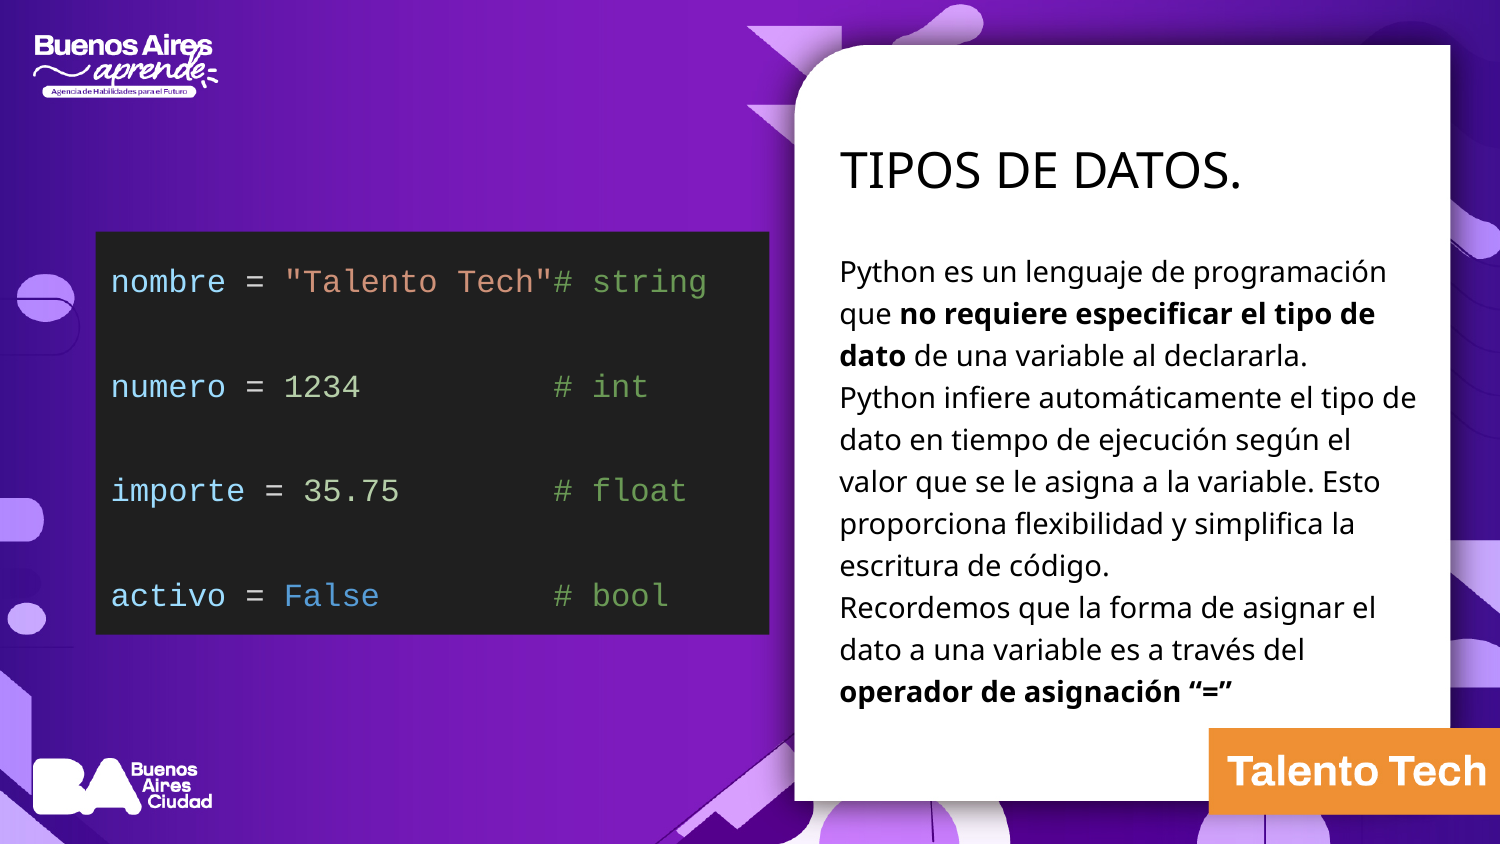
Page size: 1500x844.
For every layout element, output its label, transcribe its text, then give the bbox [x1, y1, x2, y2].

text_box nombre = "Talento Tech"# string numero = 1234 # int importe = 35.75 # float activo = False # bool [95, 231, 770, 635]
picture [0, 0, 1500, 844]
text_box TIPOS DE DATOS. [840, 114, 1451, 199]
text_box Python es un lenguaje de programación que no requiere especificar el tipo de dato de una variable al declararla. Python infiere automáticamente el tipo de dato en tiempo de ejecución según el valor que se le asigna a la variable. Esto proporciona flexibilidad y simplifica la escritura de código. Recordemos que la forma de asignar el dato a una variable es a través del operador de asignación “=” [824, 231, 1439, 719]
